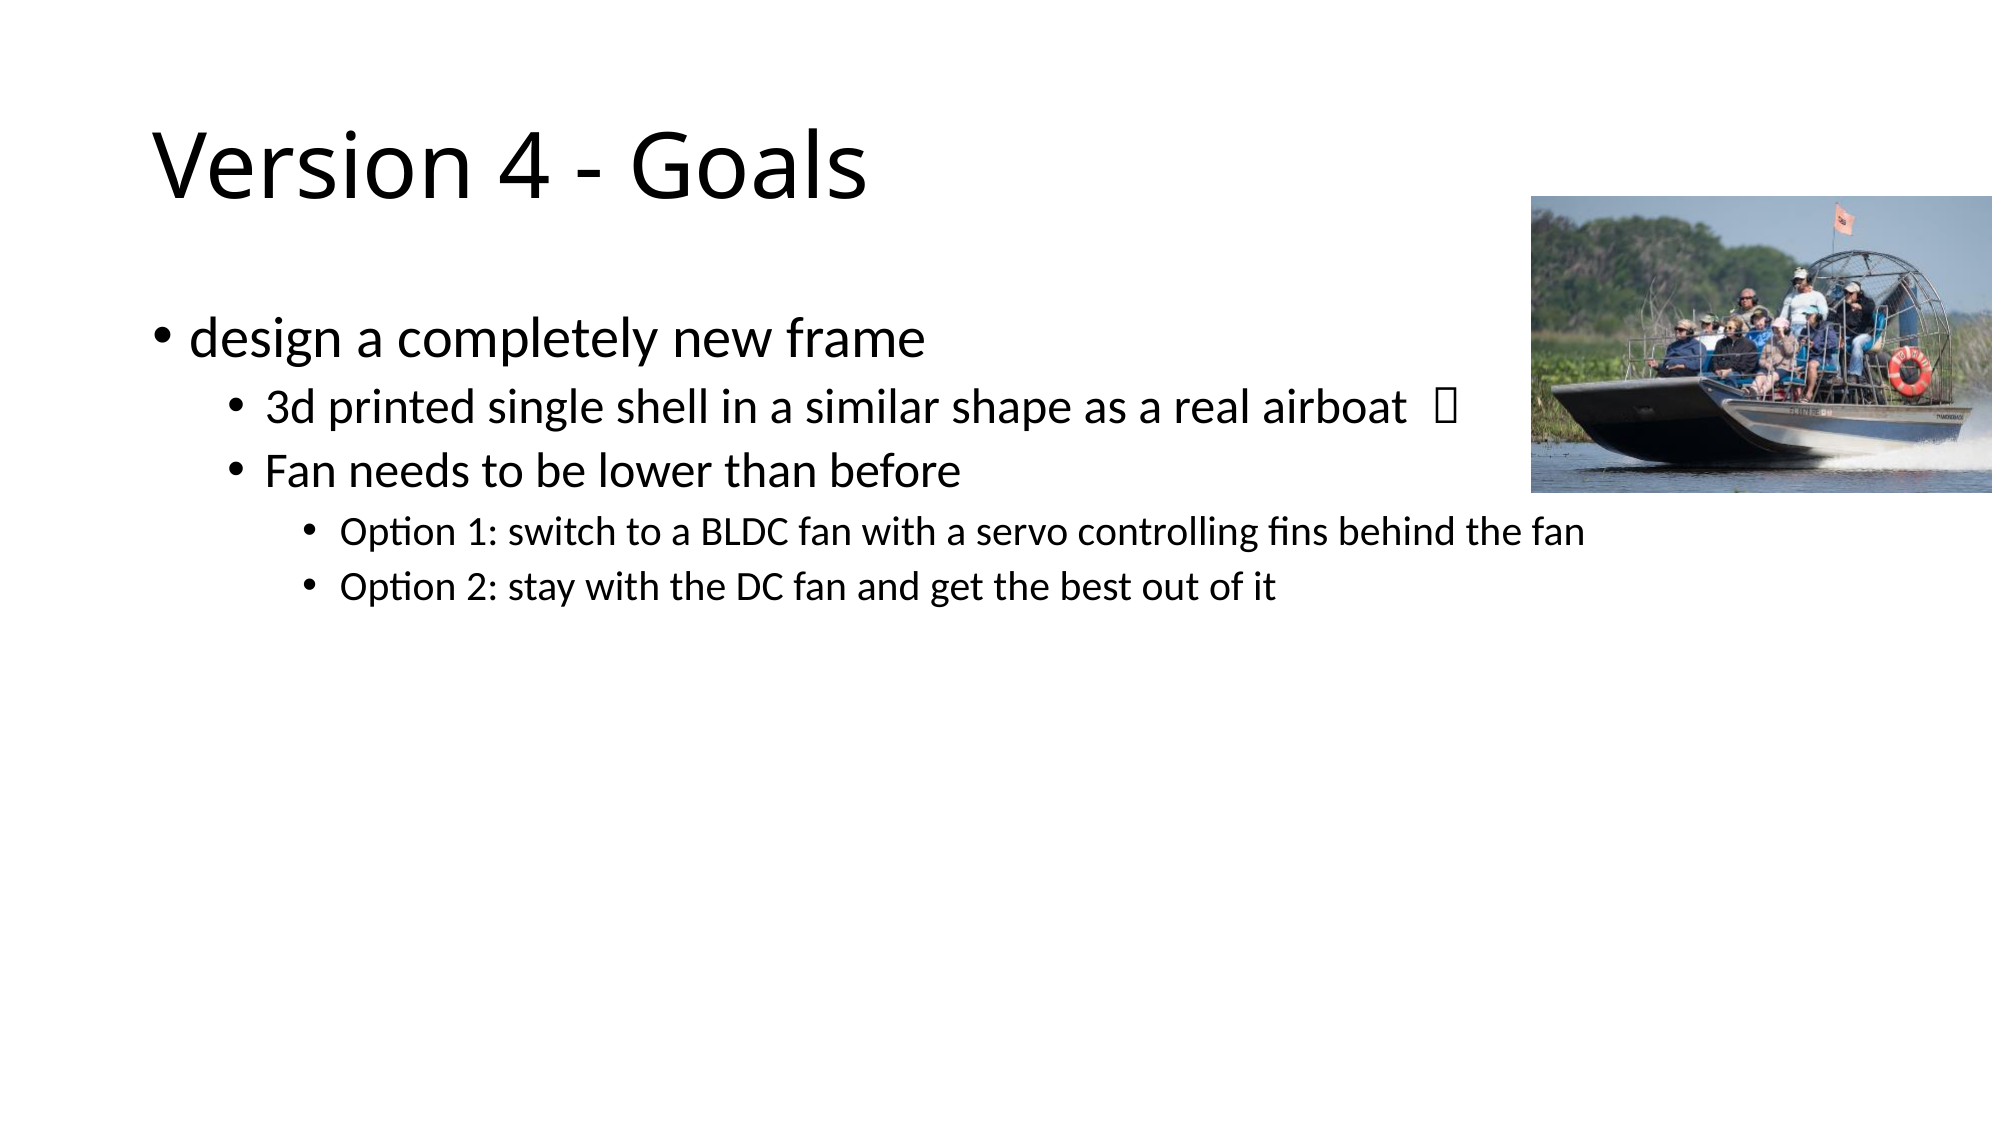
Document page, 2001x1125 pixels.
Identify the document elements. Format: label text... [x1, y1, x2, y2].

list design a completely new frame 3d printed single shell in a similar shape as a real airboat  Fan needs to be lower than before Option 1: switch to a BLDC fan with a servo controlling fins behind the fan Option 2: stay with the DC fan and get the best out of it [137, 299, 1863, 1014]
picture [1531, 196, 1992, 493]
title Version 4 - Goals [137, 59, 1863, 278]
